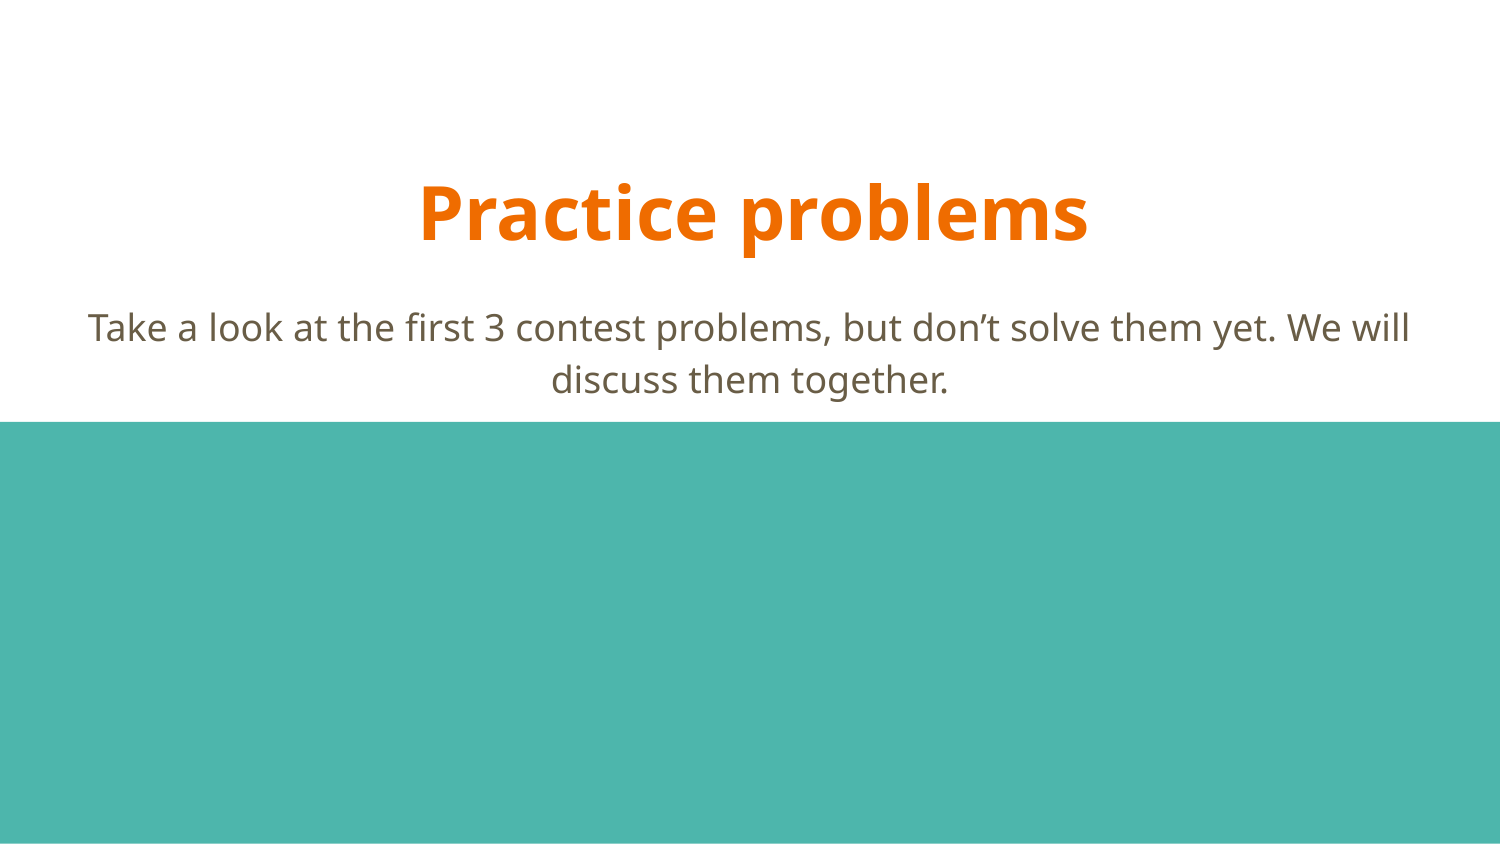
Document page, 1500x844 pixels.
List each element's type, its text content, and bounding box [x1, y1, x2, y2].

list Take a look at the first 3 contest problems, but don’t solve them yet. We will discuss them together. [51, 282, 1449, 442]
title Practice problems [51, 133, 1458, 289]
